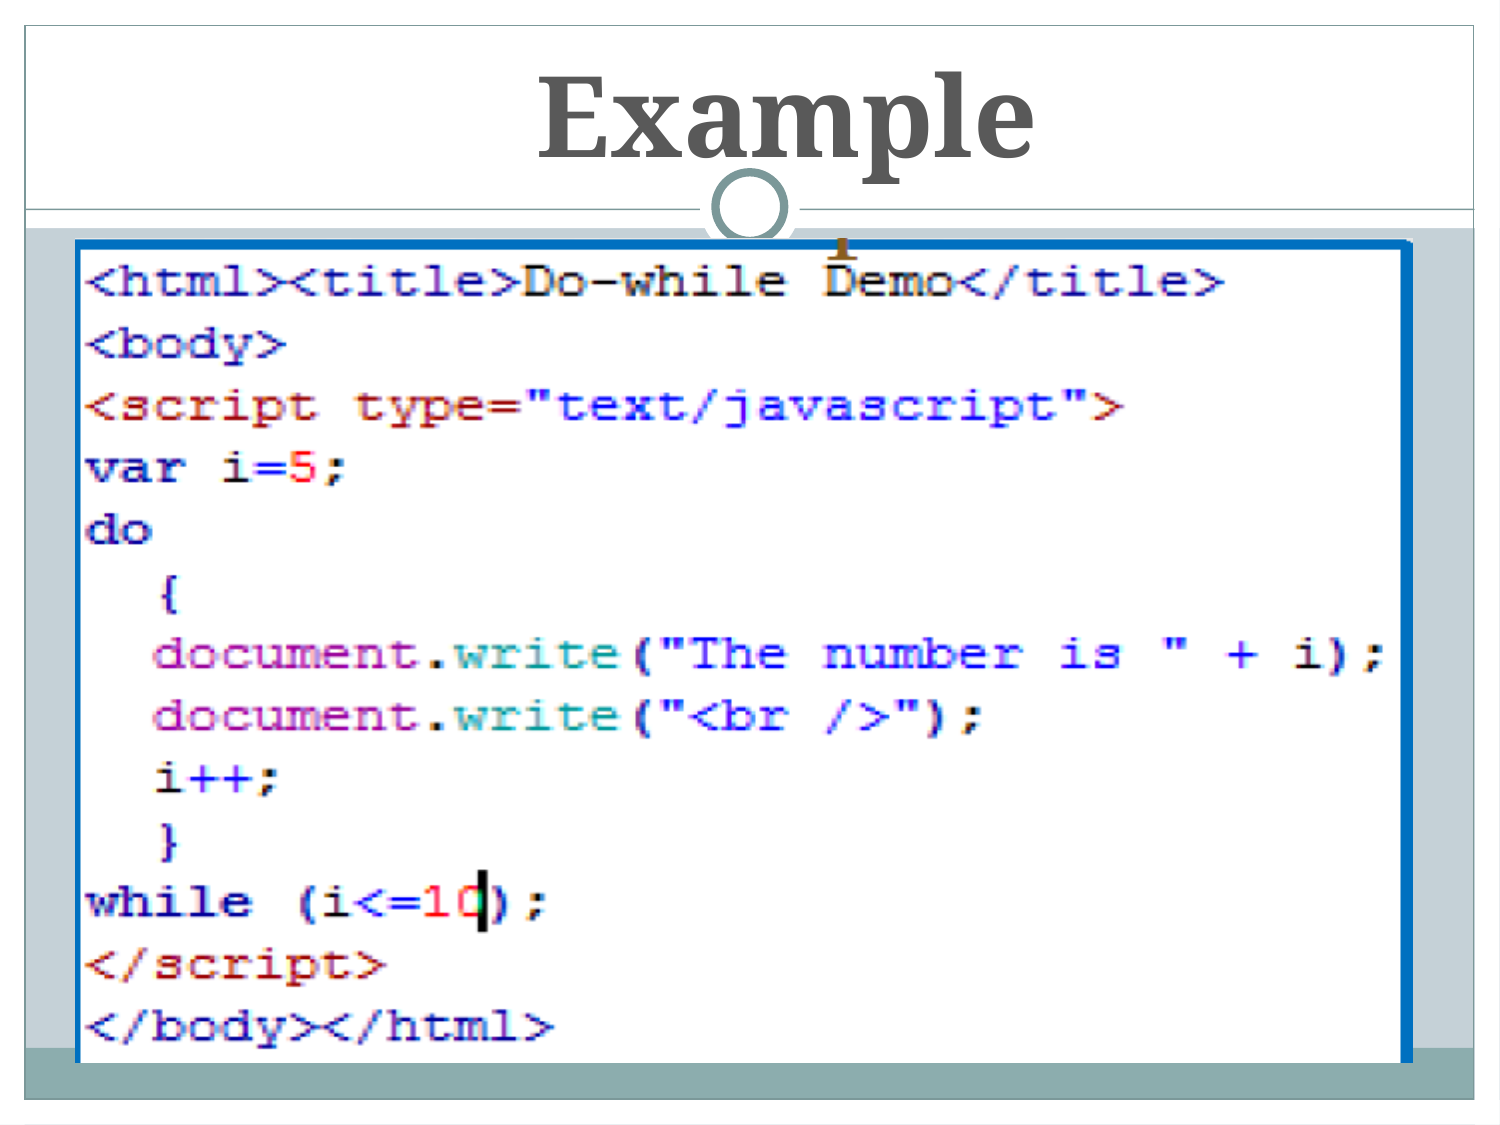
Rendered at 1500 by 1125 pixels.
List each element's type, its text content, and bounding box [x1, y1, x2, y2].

text_box Example [149, 45, 1425, 188]
picture [74, 238, 1413, 1063]
